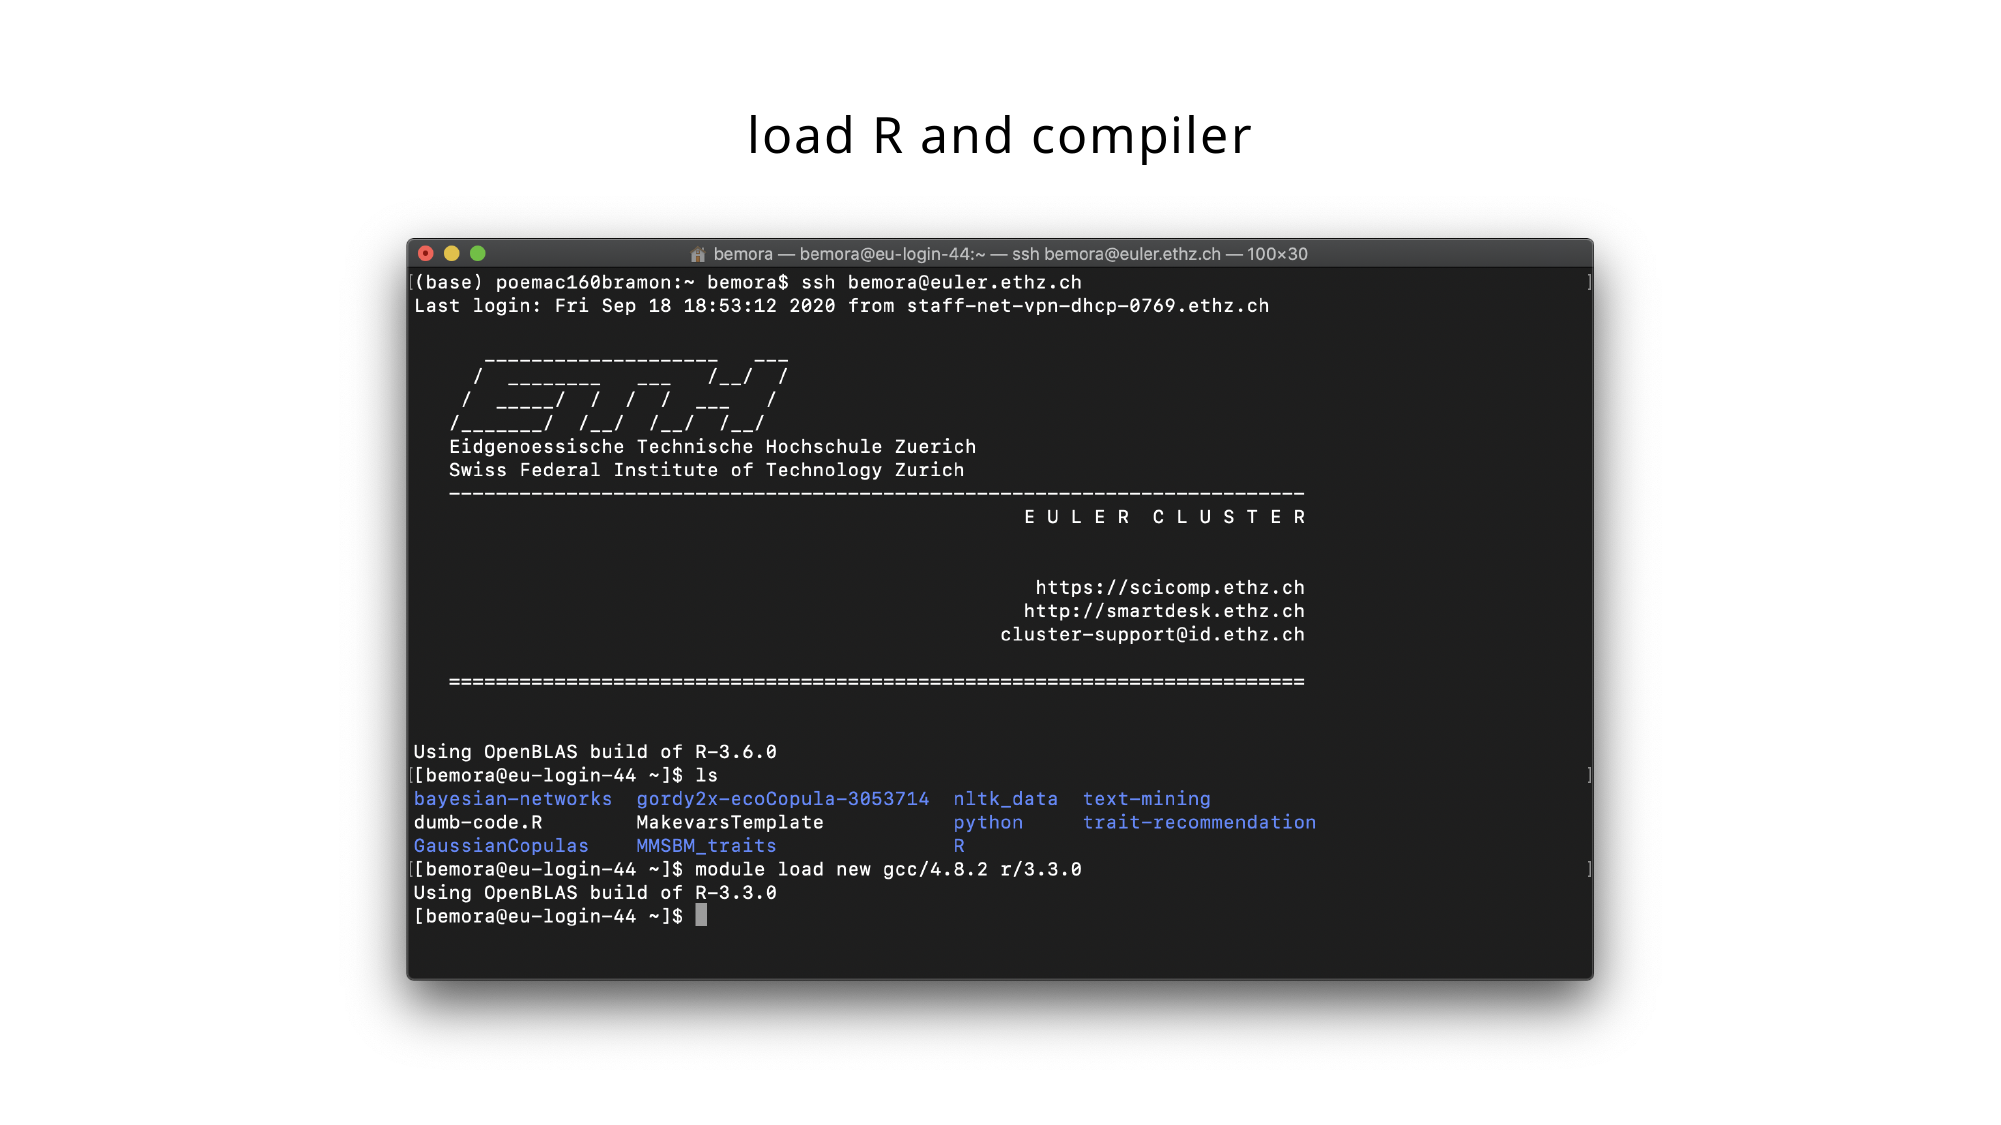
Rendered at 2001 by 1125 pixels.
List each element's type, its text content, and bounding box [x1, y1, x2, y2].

picture [334, 189, 1666, 1076]
text_box load R and compiler [640, 96, 1360, 172]
